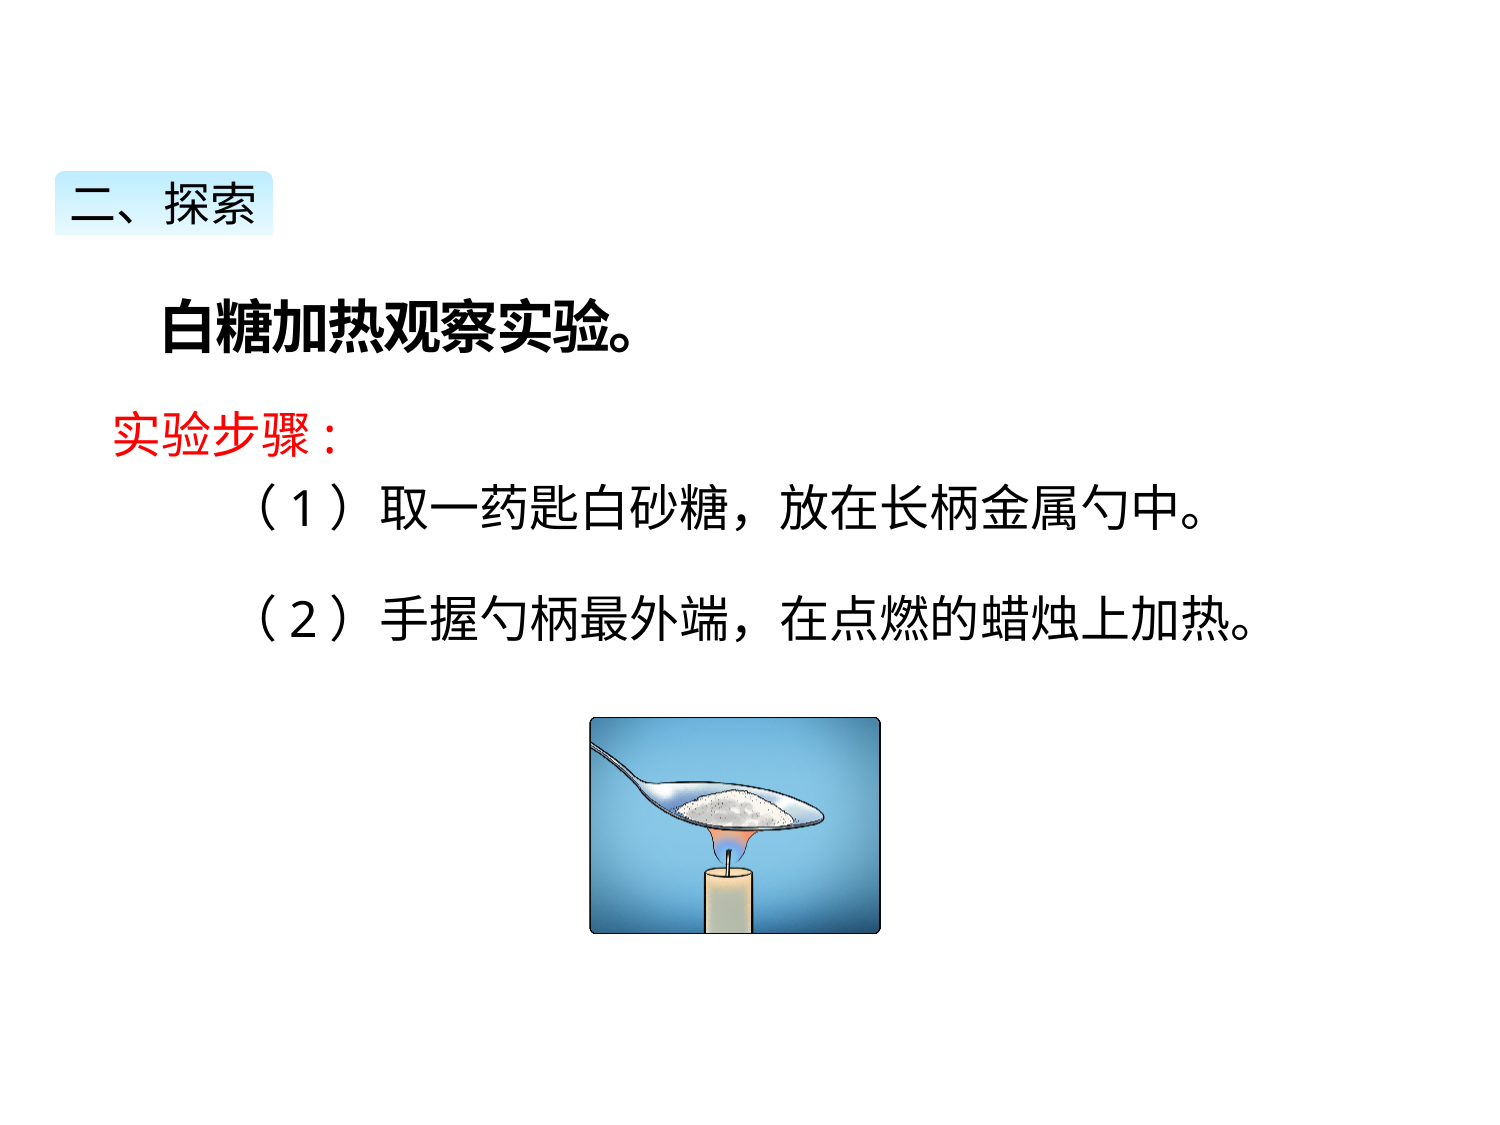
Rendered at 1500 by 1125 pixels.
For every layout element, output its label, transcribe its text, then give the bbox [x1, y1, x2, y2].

picture [586, 713, 885, 938]
text_box （2）手握勺柄最外端，在点燃的蜡烛上加热。 [212, 579, 1259, 655]
text_box （1）取一药匙白砂糖，放在长柄金属勺中。 [212, 468, 1259, 544]
text_box 实验步骤: [96, 378, 388, 471]
text_box 白糖加热观察实验。 [70, 283, 756, 368]
text_box 二、探索 [54, 170, 274, 235]
